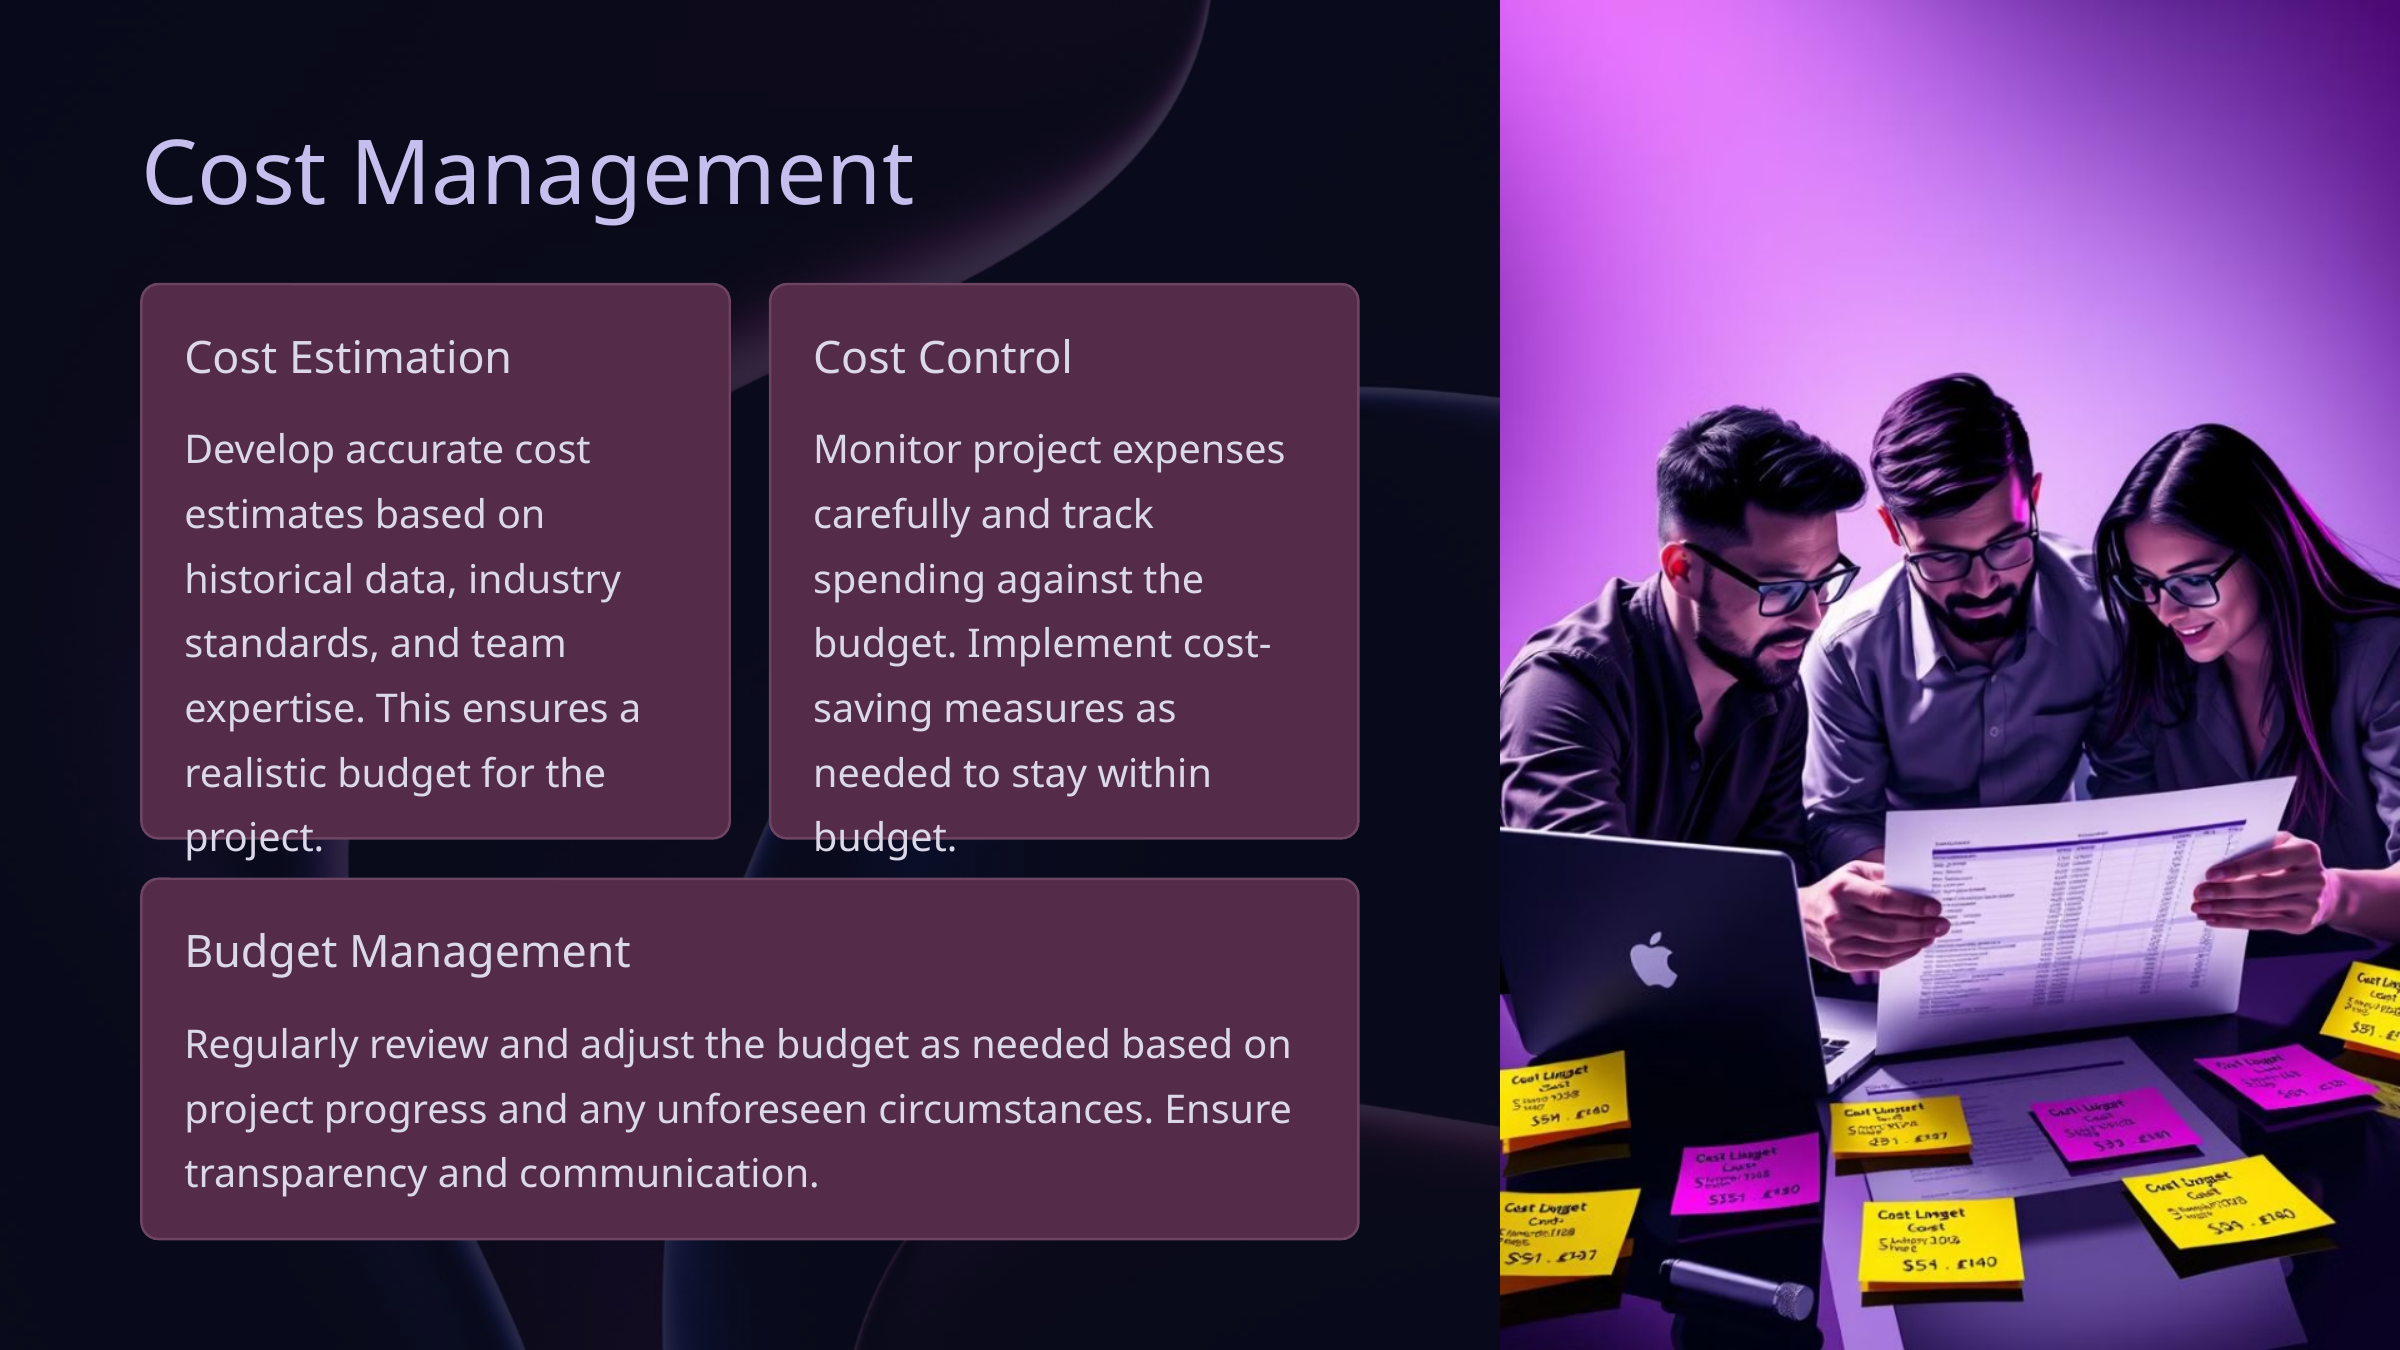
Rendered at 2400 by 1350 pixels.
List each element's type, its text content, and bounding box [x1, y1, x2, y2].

text_box Cost Management [141, 111, 1040, 224]
picture [1499, 0, 2400, 1350]
text_box [141, 878, 1359, 1240]
text_box Develop accurate cost estimates based on historical data, industry standards, and team expertise. This ensures a realistic budget for the project. [184, 407, 687, 796]
text_box [770, 283, 1359, 839]
text_box Cost Control [813, 326, 1263, 384]
text_box [141, 283, 730, 839]
text_box Regularly review and adjust the budget as needed based on project progress and any unforeseen circumstances. Ensure transparency and communication. [184, 1002, 1316, 1197]
text_box Budget Management [184, 921, 647, 978]
text_box Monitor project expenses carefully and track spending against the budget. Implement cost-saving measures as needed to stay within budget. [813, 407, 1316, 796]
text_box Cost Estimation [184, 326, 634, 384]
